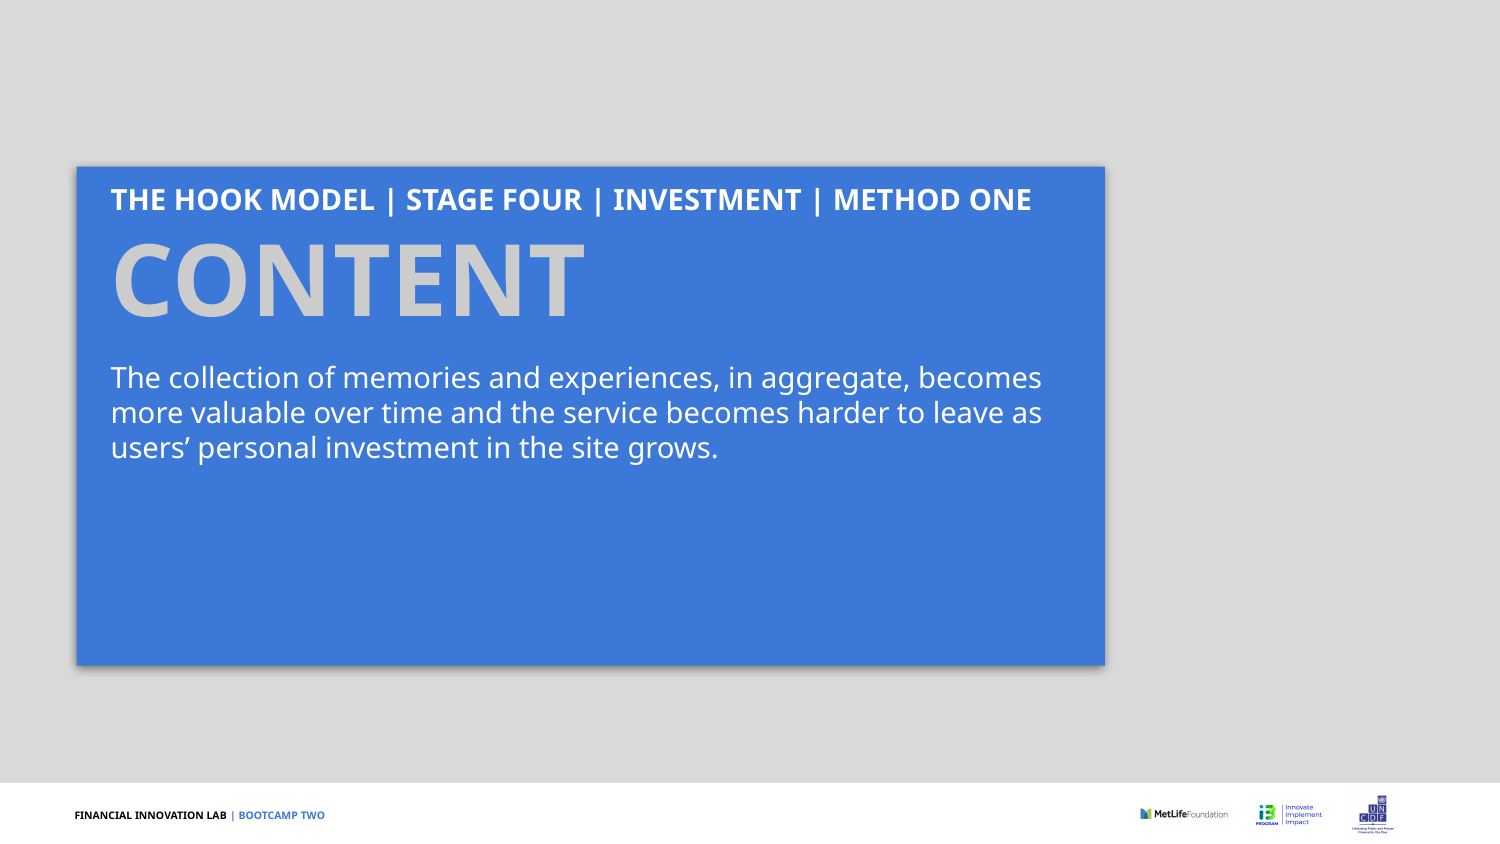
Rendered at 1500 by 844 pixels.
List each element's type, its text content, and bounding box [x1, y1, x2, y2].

list THE HOOK MODEL | STAGE FOUR | INVESTMENT | METHOD ONE CONTENT The collection of memories and experiences, in aggregate, becomes more valuable over time and the service becomes harder to leave as users’ personal investment in the site grows. [76, 166, 1105, 666]
text_box [0, 782, 1500, 844]
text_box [1134, 789, 1400, 837]
title FINANCIAL INNOVATION LAB | BOOTCAMP TWO [59, 793, 752, 837]
text_box [0, 0, 1500, 782]
